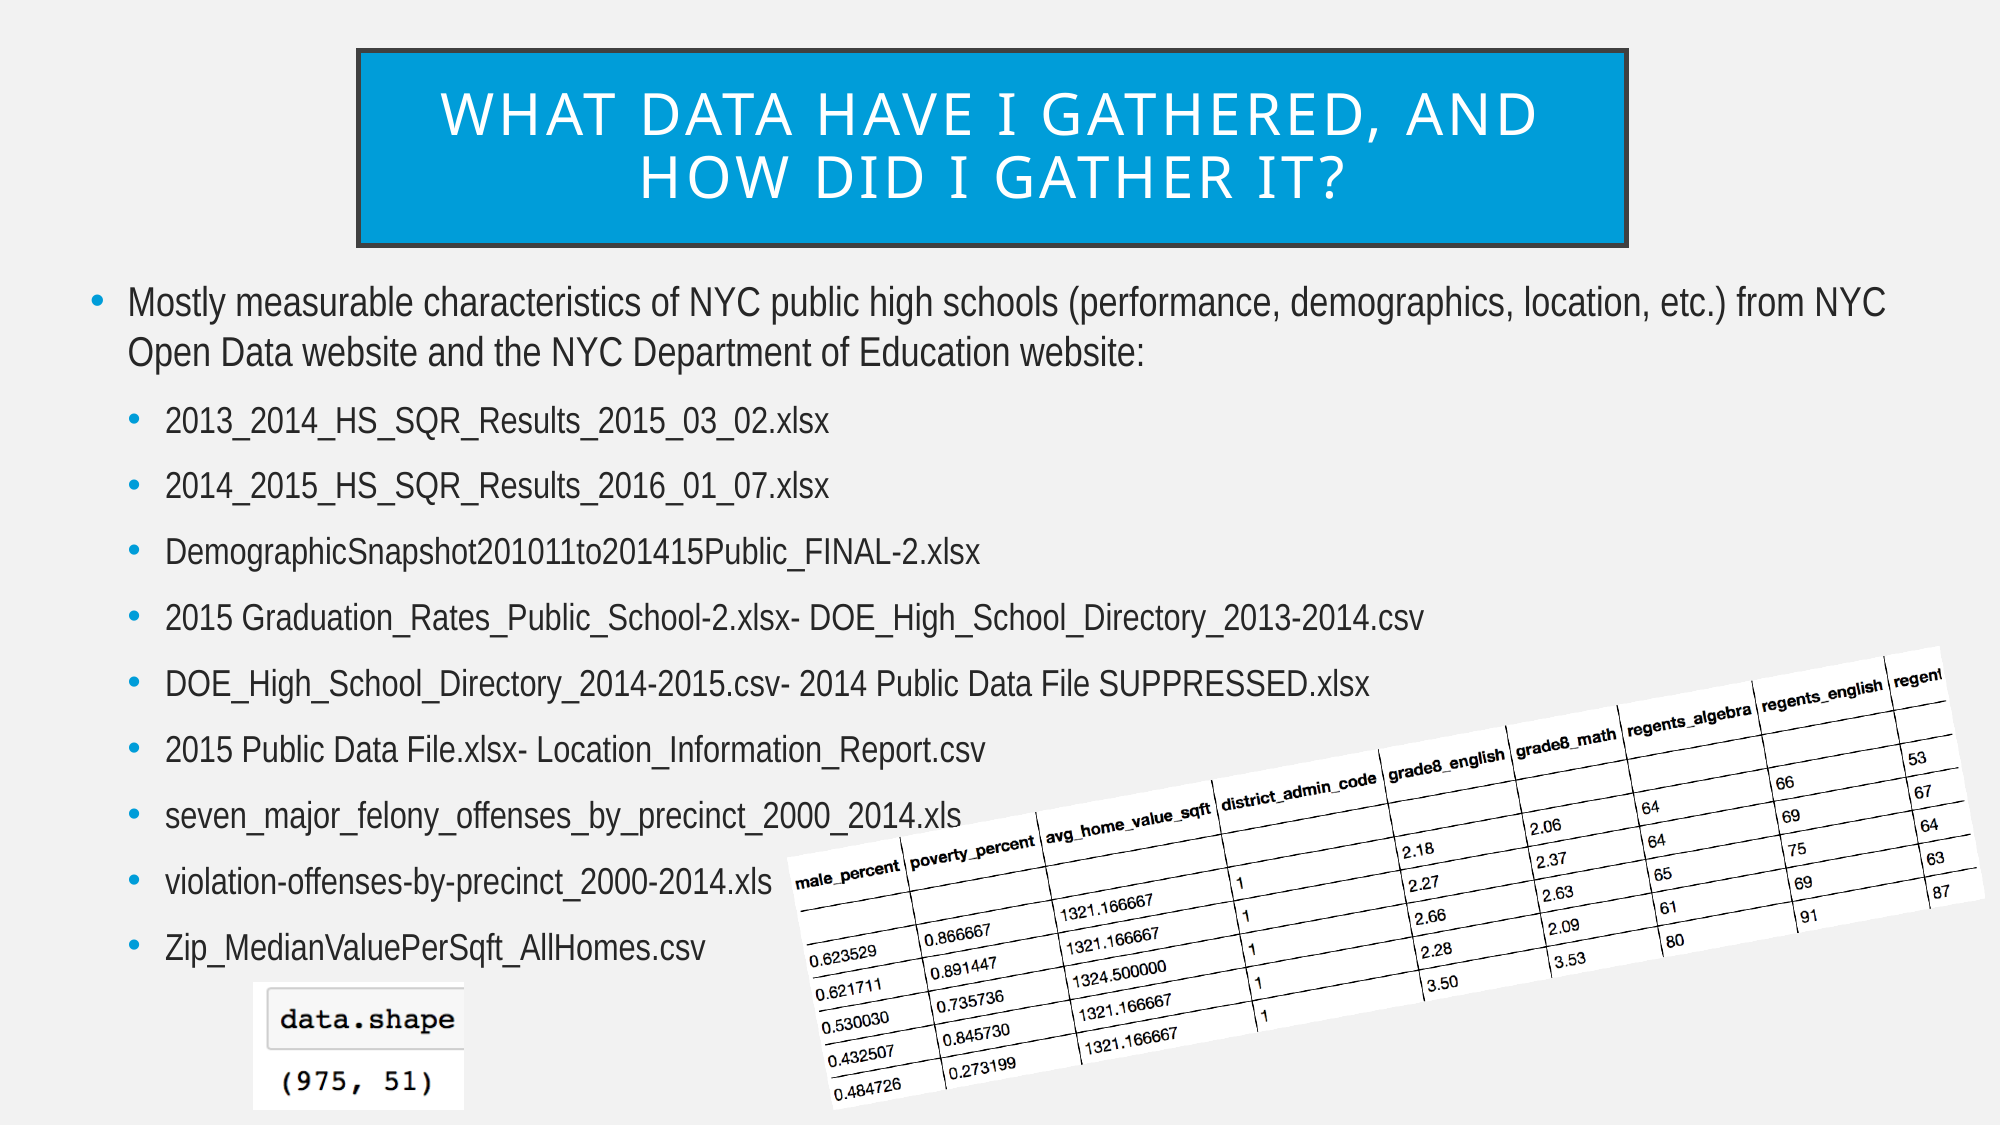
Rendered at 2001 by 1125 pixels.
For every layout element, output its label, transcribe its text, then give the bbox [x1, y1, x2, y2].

picture [253, 982, 464, 1110]
picture [788, 646, 1984, 1109]
list Mostly measurable characteristics of NYC public high schools (performance, demographics, location, etc.) from NYC Open Data website and the NYC Department of Education website: 2013_2014_HS_SQR_Results_2015_03_02.xlsx 2014_2015_HS_SQR_Results_2016_01_07.xlsx DemographicSnapshot201011to201415Public_FINAL-2.xlsx 2015 Graduation_Rates_Public_School-2.xlsx- DOE_High_School_Directory_2013-2014.csv DOE_High_School_Directory_2014-2015.csv- 2014 Public Data File SUPPRESSED.xlsx 2015 Public Data File.xlsx- Location_Information_Report.csv seven_major_felony_offenses_by_precinct_2000_2014.xls violation-offenses-by-precinct_2000-2014.xls Zip_MedianValuePerSqft_AllHomes.csv [75, 267, 1939, 1020]
title What data have I gathered, and how did I gather it? [356, 48, 1629, 248]
